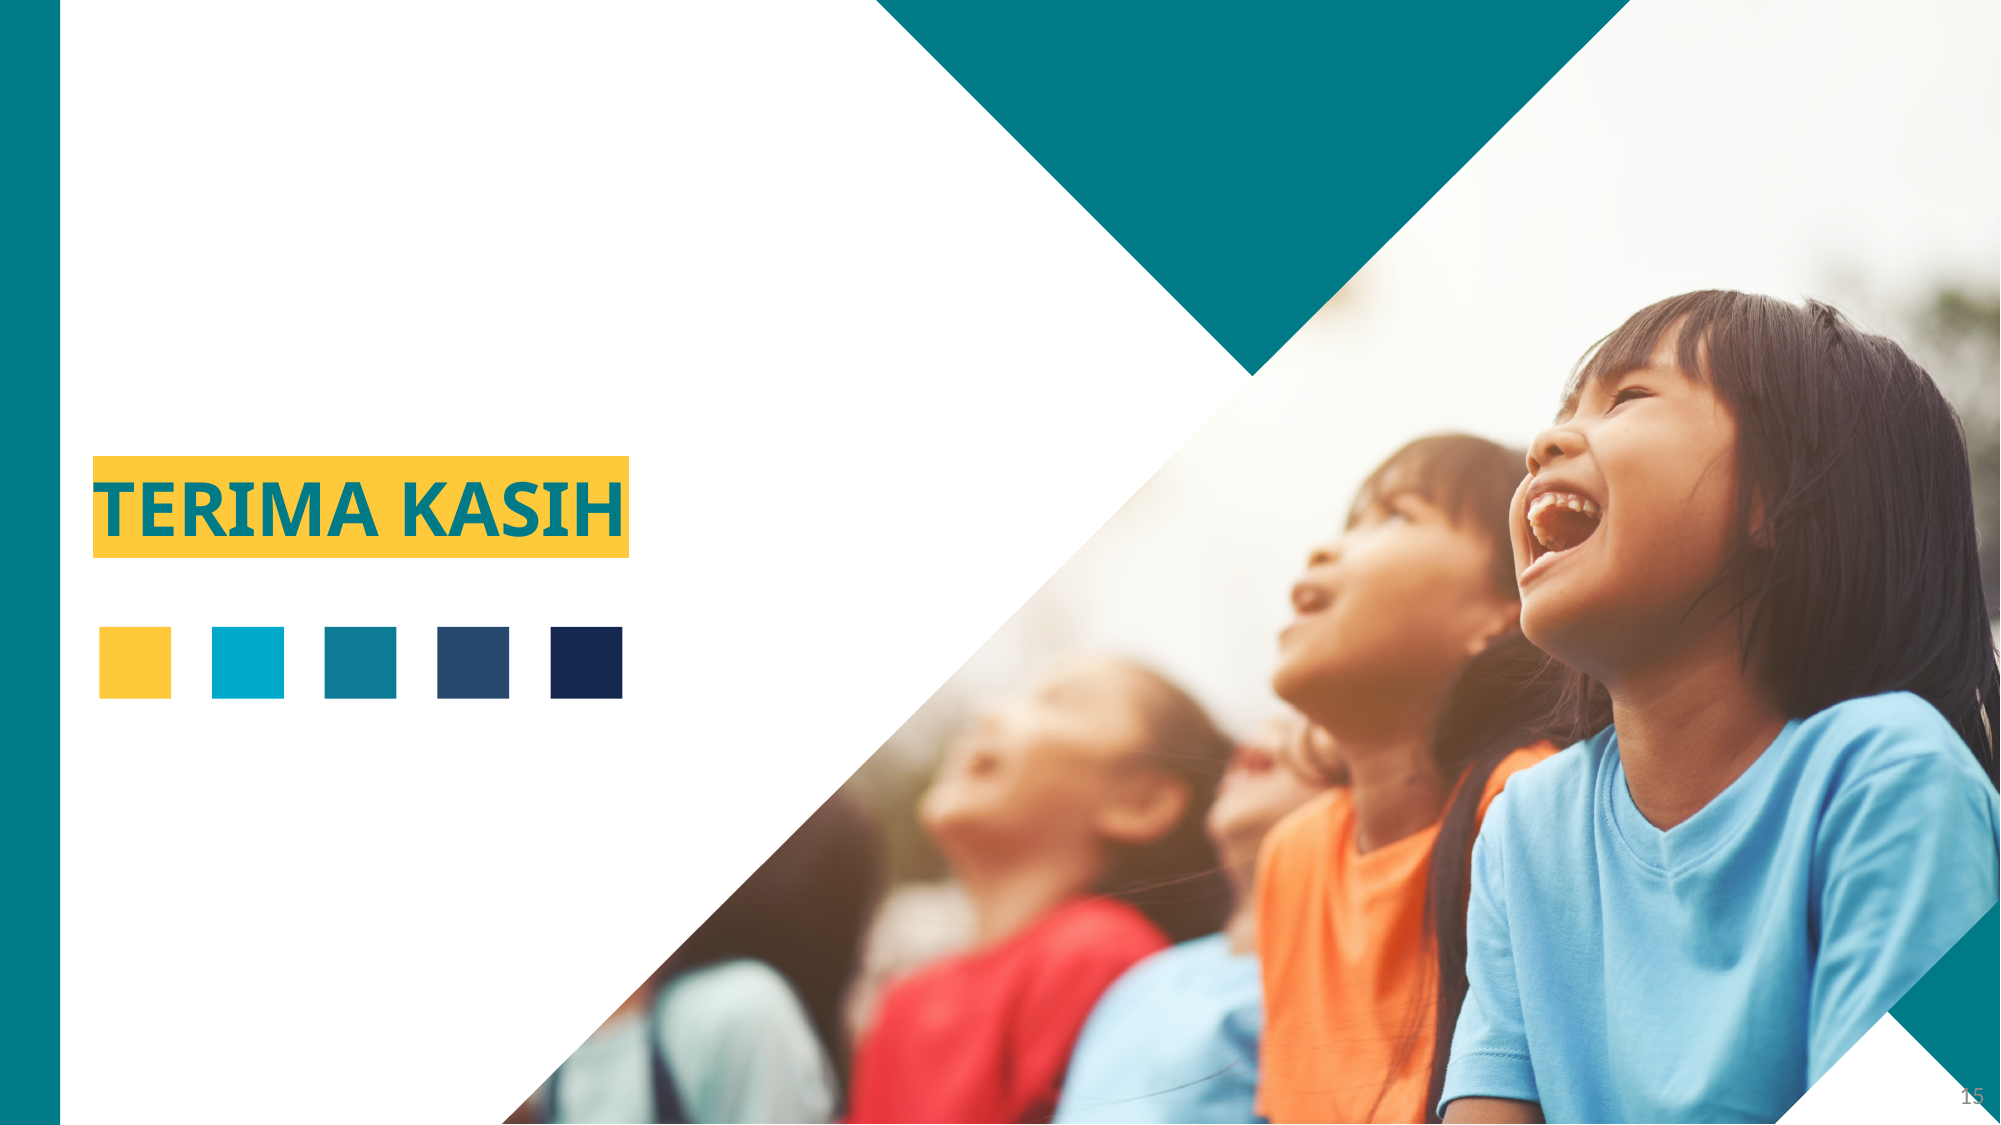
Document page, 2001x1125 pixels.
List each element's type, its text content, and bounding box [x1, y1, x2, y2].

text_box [324, 401, 397, 925]
text_box [0, 0, 61, 1125]
text_box TERIMA KASIH [77, 453, 324, 559]
text_box TERIMA KASIH [397, 453, 502, 559]
picture [502, 0, 2000, 1124]
